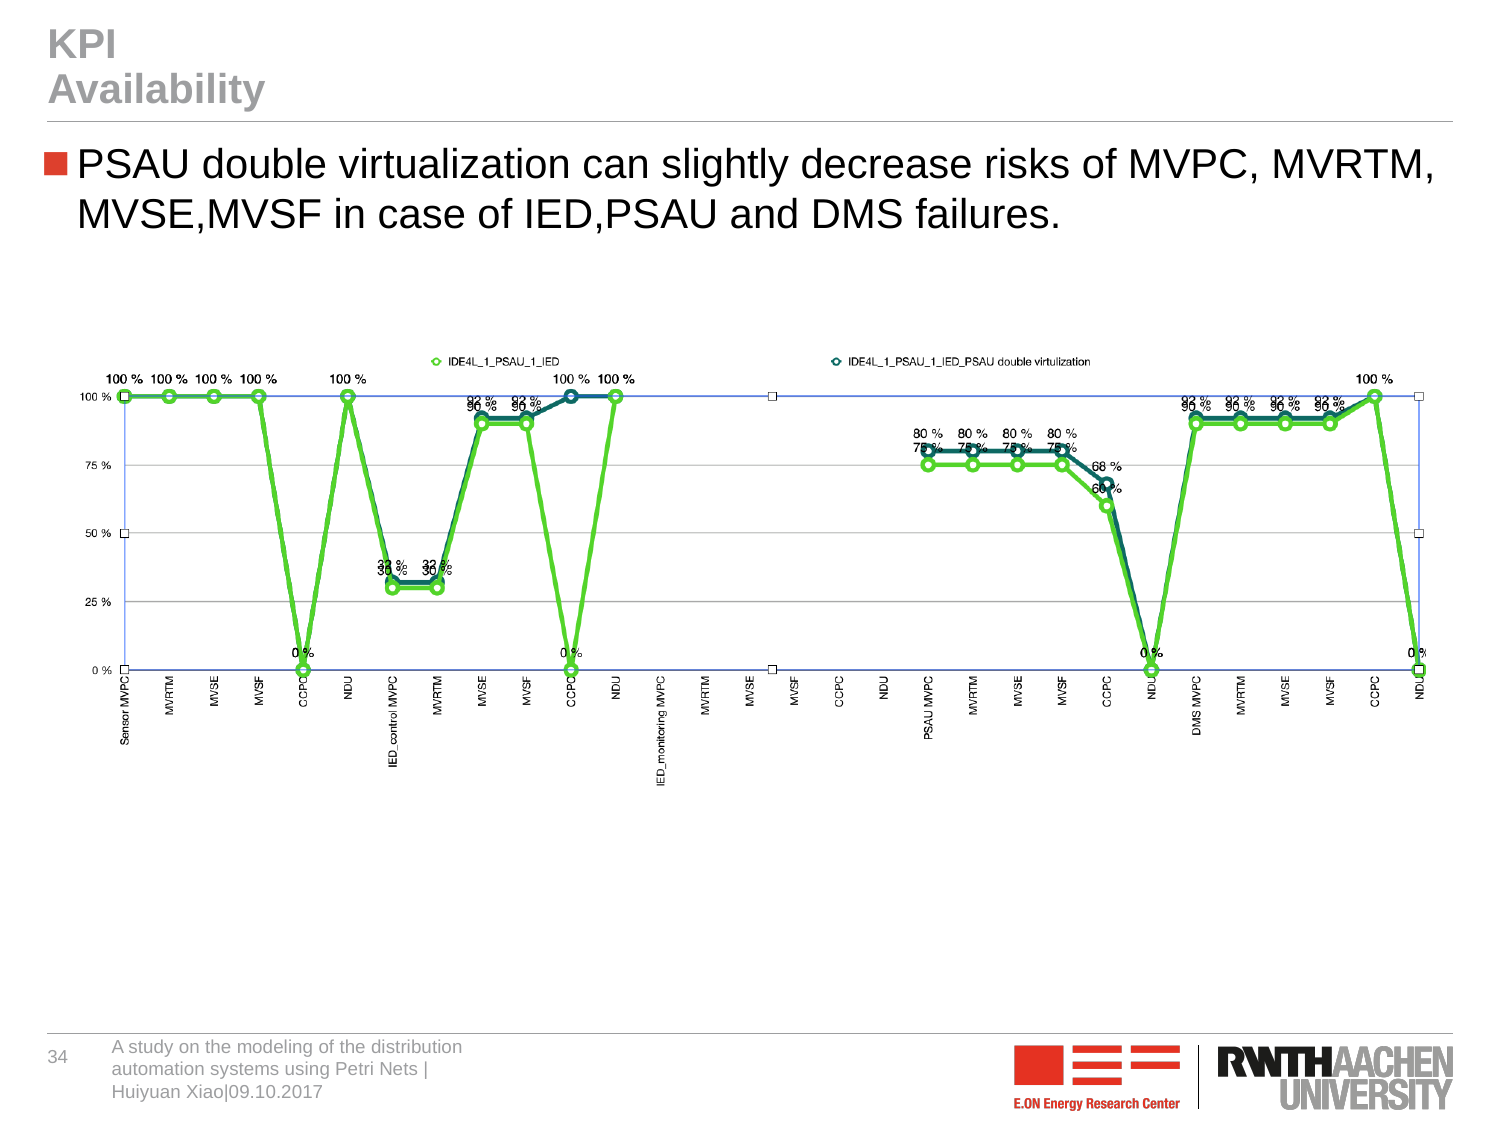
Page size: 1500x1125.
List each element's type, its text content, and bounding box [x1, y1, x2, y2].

list PSAU double virtualization can slightly decrease risks of MVPC, MVRTM, MVSE,MVSF in case of IED,PSAU and DMS failures. [41, 137, 1445, 288]
picture [79, 348, 1426, 797]
picture [1013, 1045, 1180, 1112]
picture [1218, 1046, 1453, 1111]
title KPI Availability [47, 23, 1453, 113]
